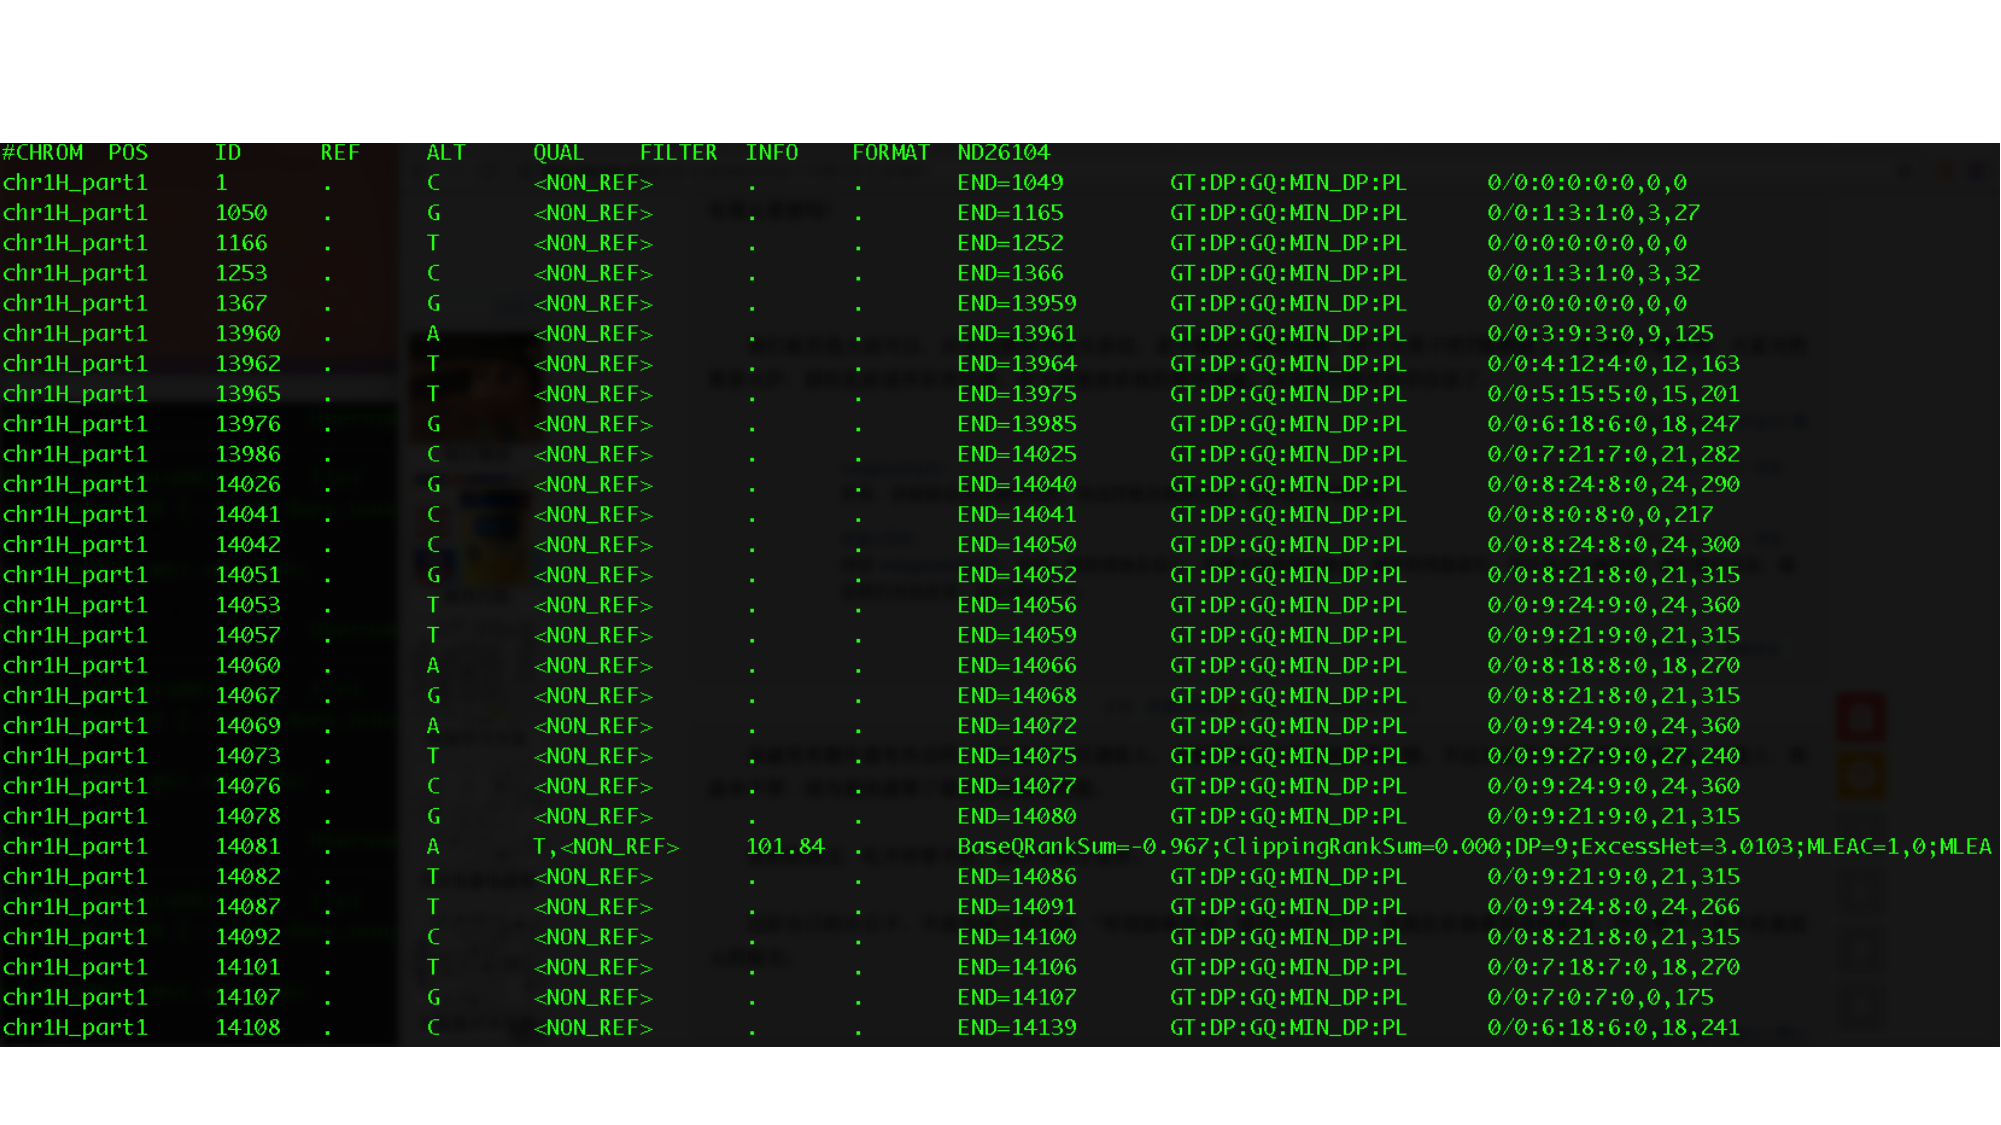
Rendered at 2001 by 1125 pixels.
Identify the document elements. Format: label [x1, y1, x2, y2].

picture [0, 143, 2000, 1047]
